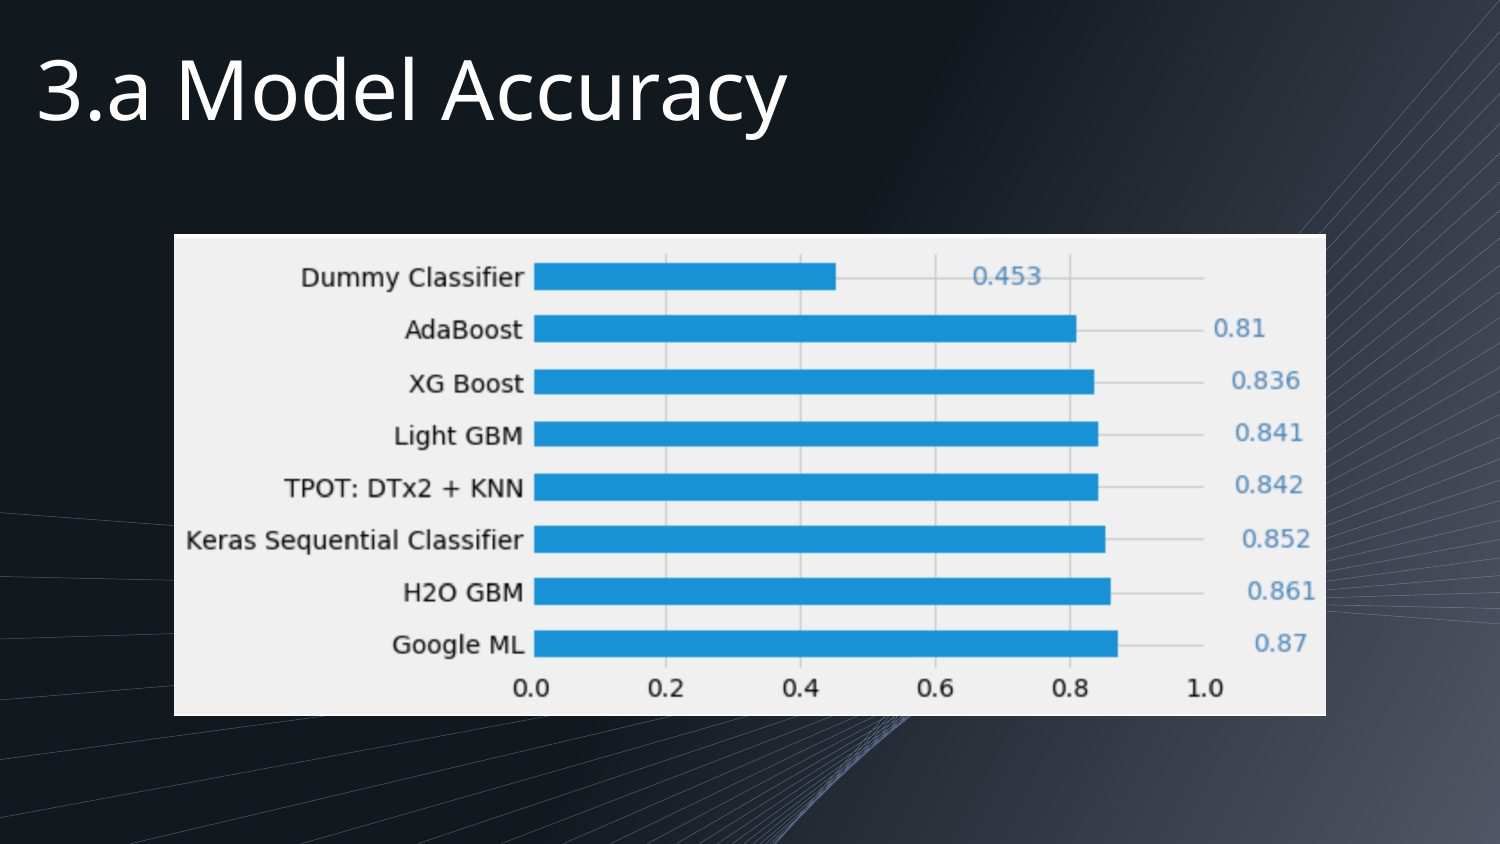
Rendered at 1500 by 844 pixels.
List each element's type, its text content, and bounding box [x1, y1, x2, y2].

text_box 3.a Model Accuracy [36, 11, 1147, 139]
picture [174, 234, 1326, 716]
